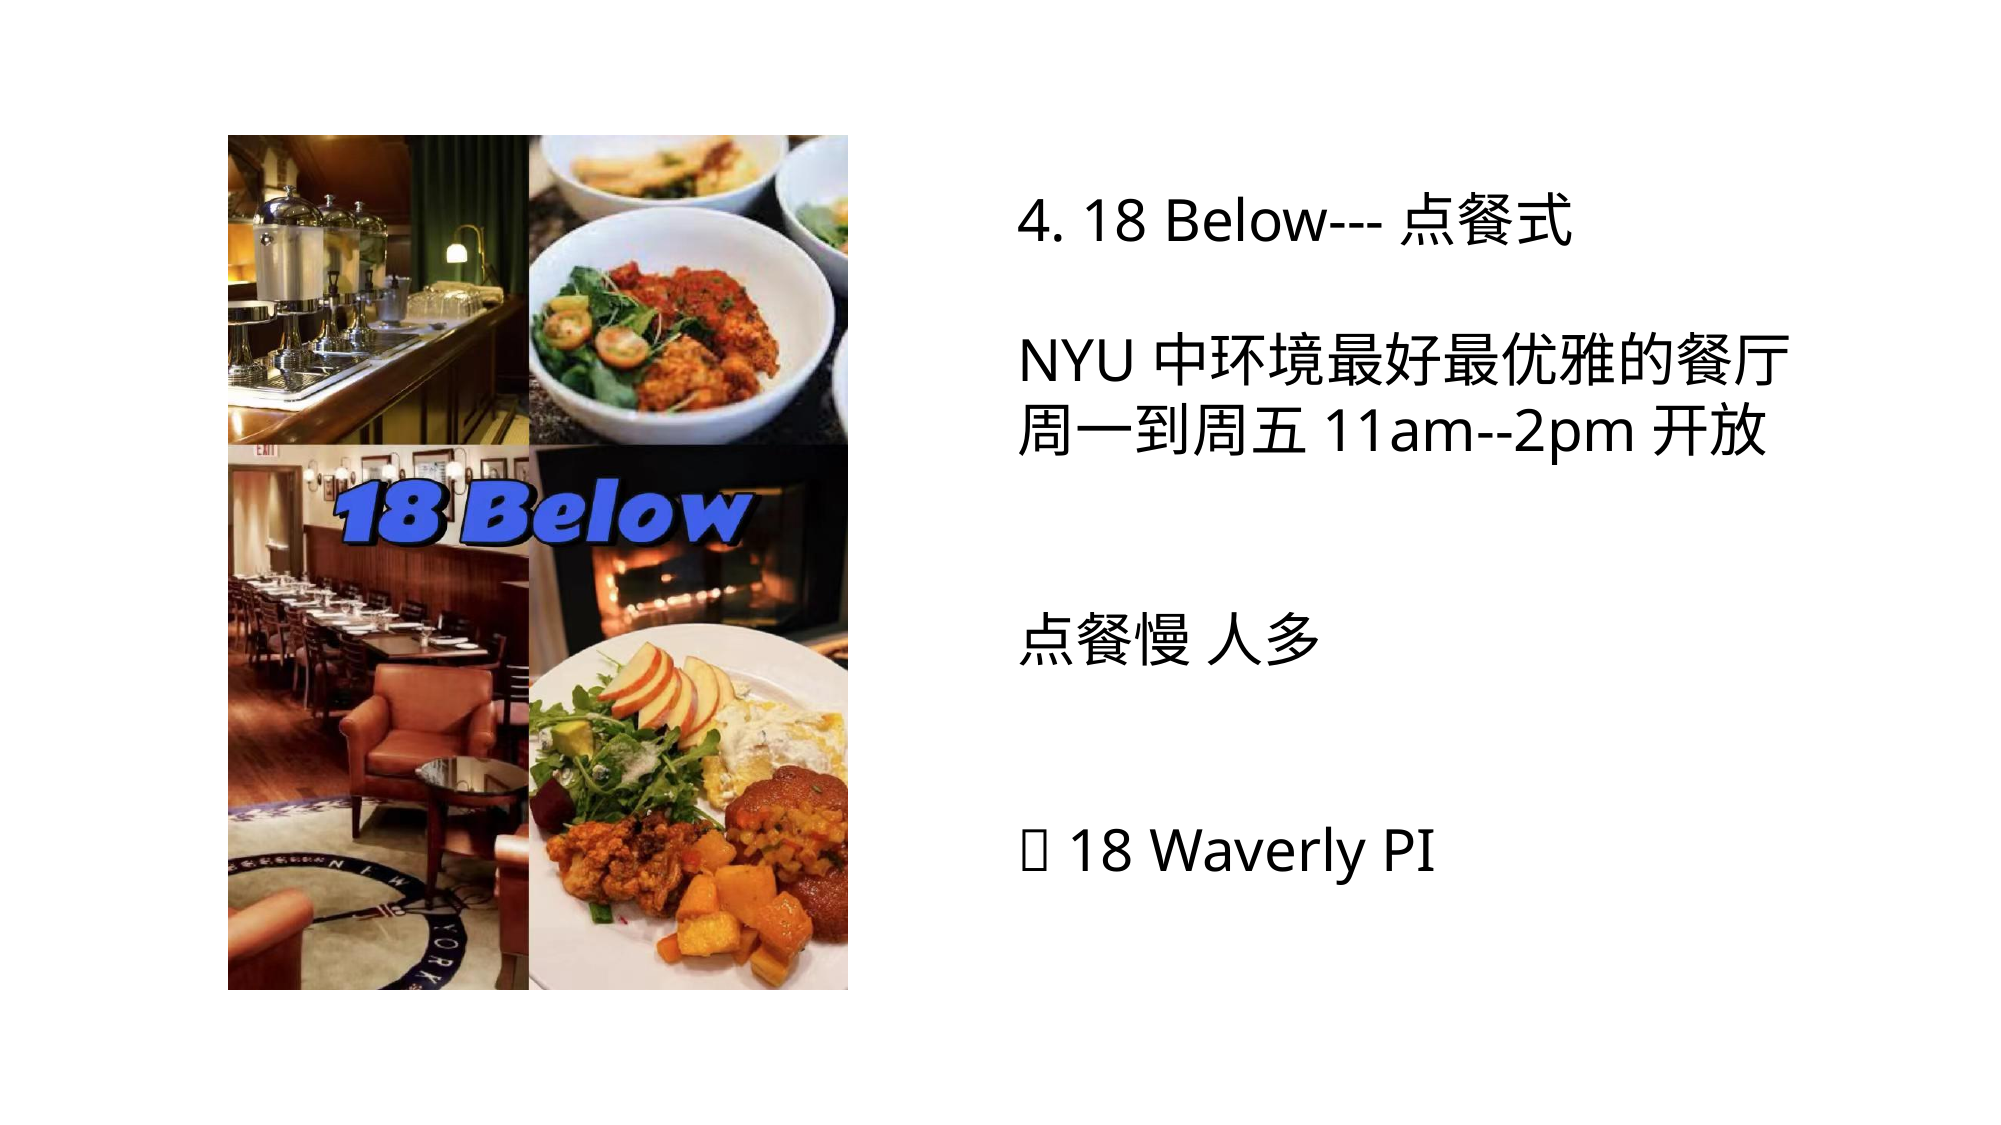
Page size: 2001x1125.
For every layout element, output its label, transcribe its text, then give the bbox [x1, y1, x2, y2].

text_box 4. 18 Below---点餐式 NYU中环境最好最优雅的餐厅 周一到周五11am--2pm开放 点餐慢 人多 📍 18 Waverly PI [1002, 175, 1922, 236]
picture [228, 135, 848, 990]
